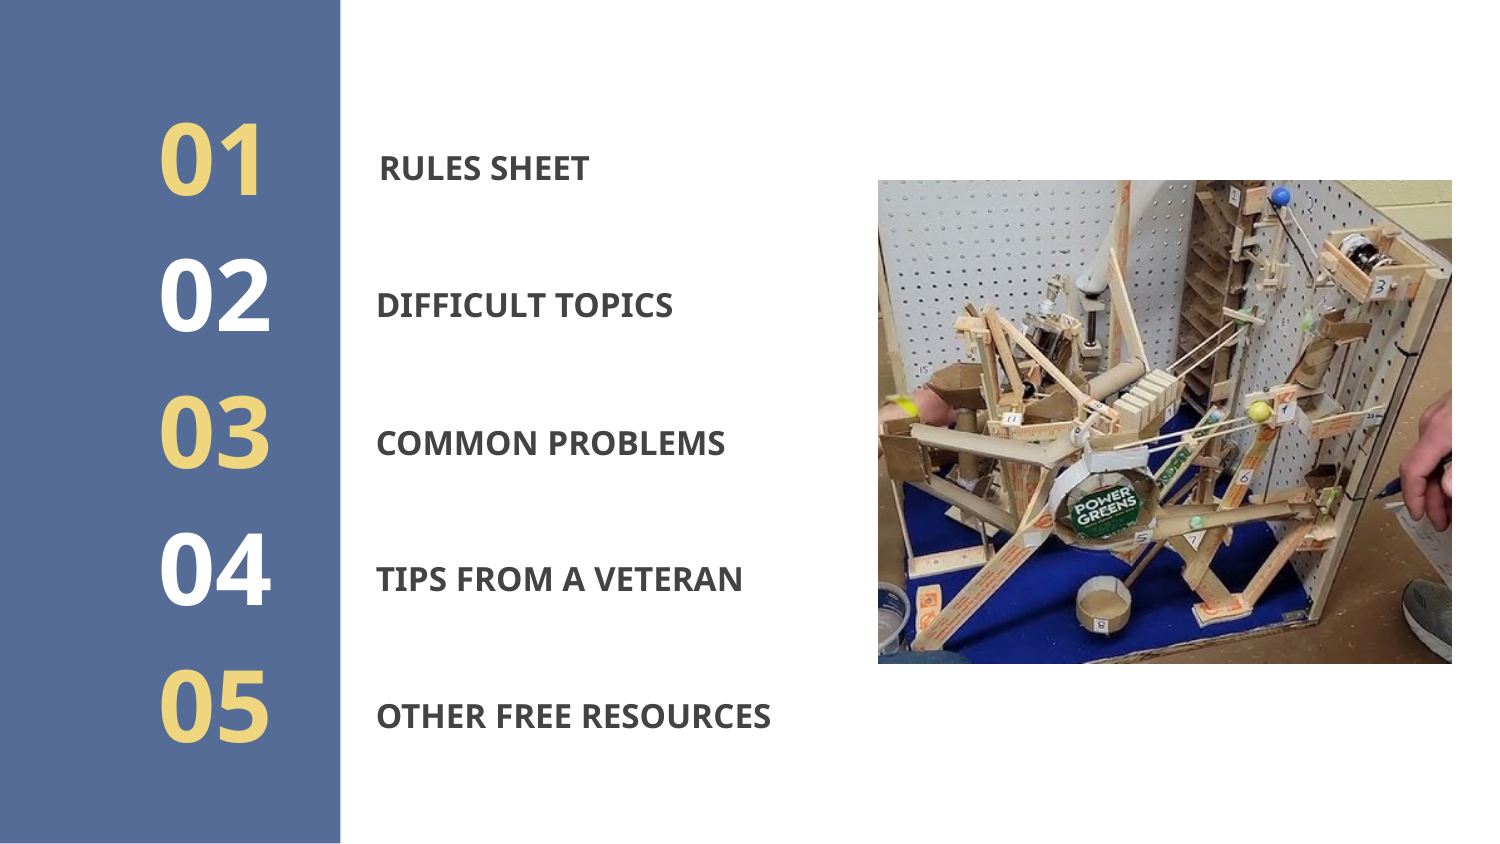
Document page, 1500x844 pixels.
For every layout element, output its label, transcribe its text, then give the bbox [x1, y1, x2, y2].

title 05 [143, 655, 360, 750]
title TIPS FROM A VETERAN [360, 442, 803, 614]
title OTHER FREE RESOURCES [360, 614, 803, 750]
text_box [0, 0, 341, 844]
title 02 [143, 244, 360, 340]
title DIFFICULT TOPICS [360, 168, 760, 340]
picture [877, 179, 1453, 664]
title 03 [143, 381, 360, 477]
title 01 [143, 107, 429, 203]
title COMMON PROBLEMS [360, 340, 760, 442]
title RULES SHEET [363, 31, 728, 168]
title 04 [143, 518, 360, 613]
